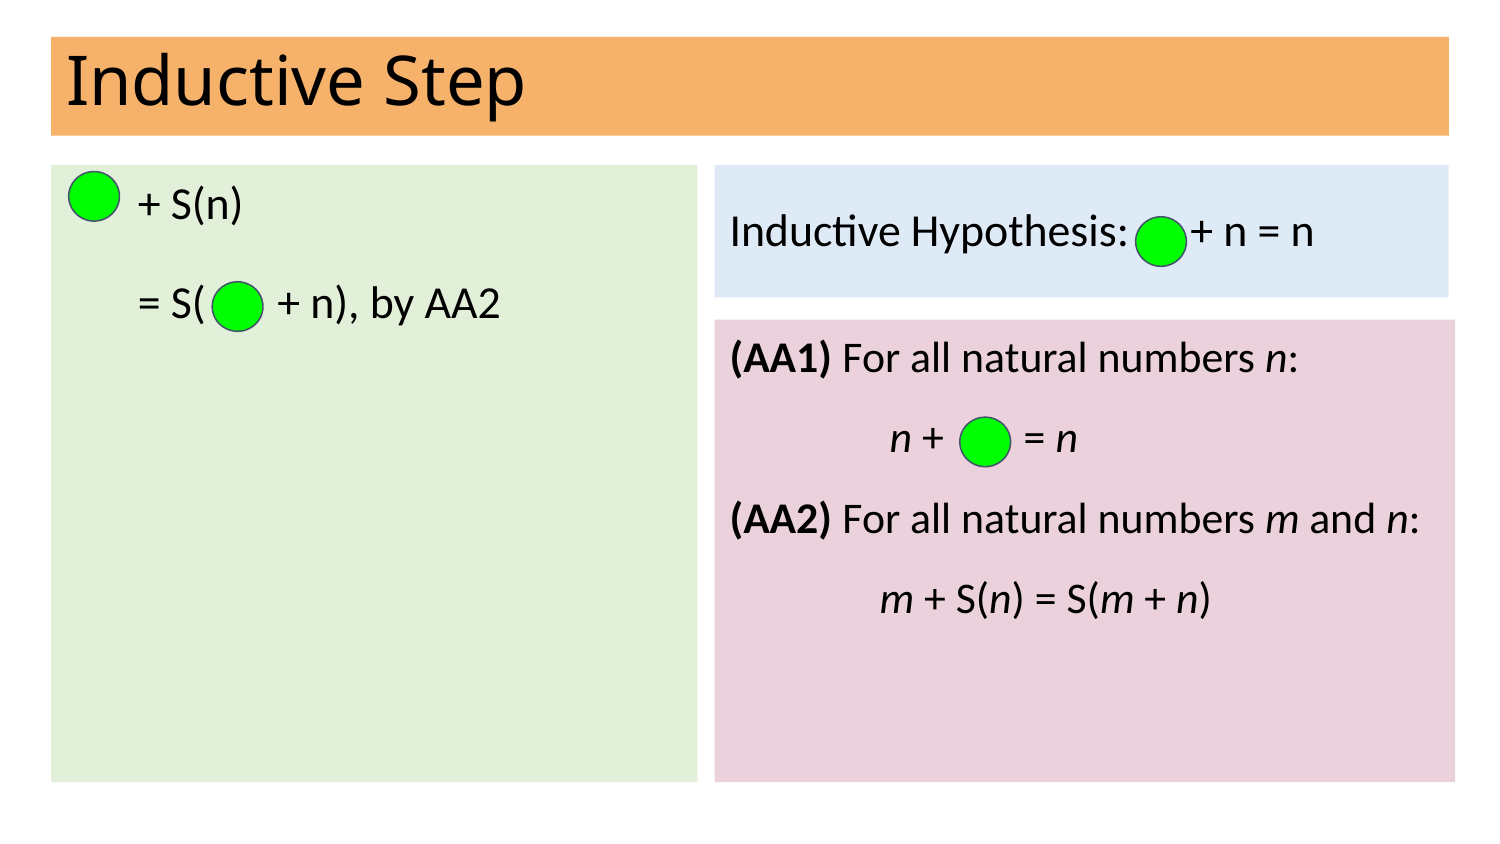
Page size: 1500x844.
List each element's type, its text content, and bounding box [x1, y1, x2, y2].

text_box [68, 171, 120, 222]
text_box (AA1) For all natural numbers n: n + = n (AA2) For all natural numbers m and n: m + S(n) = S(m + n) [714, 319, 1456, 783]
list + S(n) = S( + n), by AA2 [51, 165, 698, 783]
text_box Inductive Hypothesis: + n = n [714, 165, 1449, 298]
text_box [1135, 216, 1187, 267]
text_box [959, 417, 1011, 467]
text_box [212, 281, 263, 332]
title Inductive Step [51, 36, 1449, 136]
